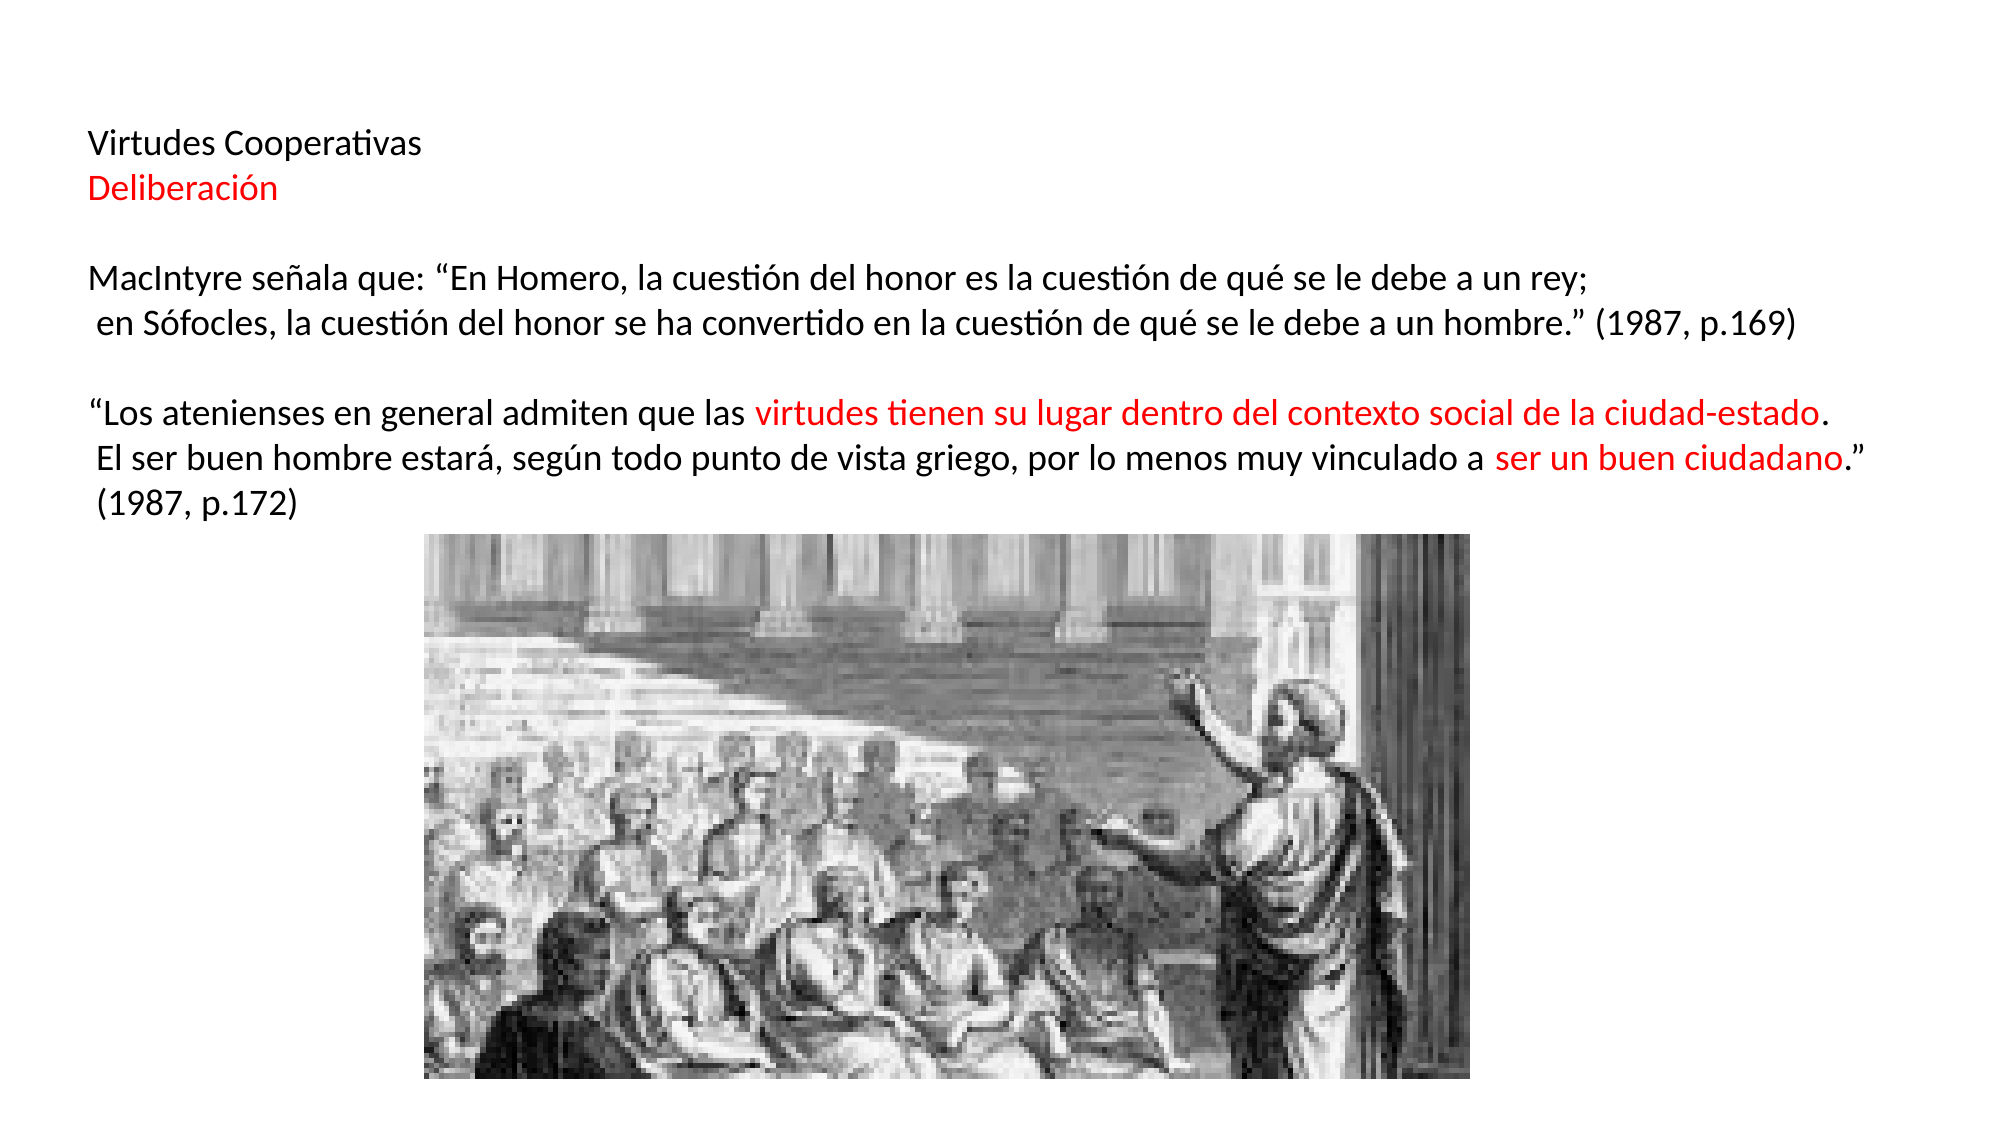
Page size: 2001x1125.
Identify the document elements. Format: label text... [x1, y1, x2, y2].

text_box Virtudes Cooperativas Deliberación MacIntyre señala que: “En Homero, la cuestión del honor es la cuestión de qué se le debe a un rey; en Sófocles, la cuestión del honor se ha convertido en la cuestión de qué se le debe a un hombre.” (1987, p.169) “Los atenienses en general admiten que las virtudes tienen su lugar dentro del contexto social de la ciudad-estado. El ser buen hombre estará, según todo punto de vista griego, por lo menos muy vinculado a ser un buen ciudadano.” (1987, p.172) [72, 110, 1882, 620]
picture [424, 534, 1470, 1079]
